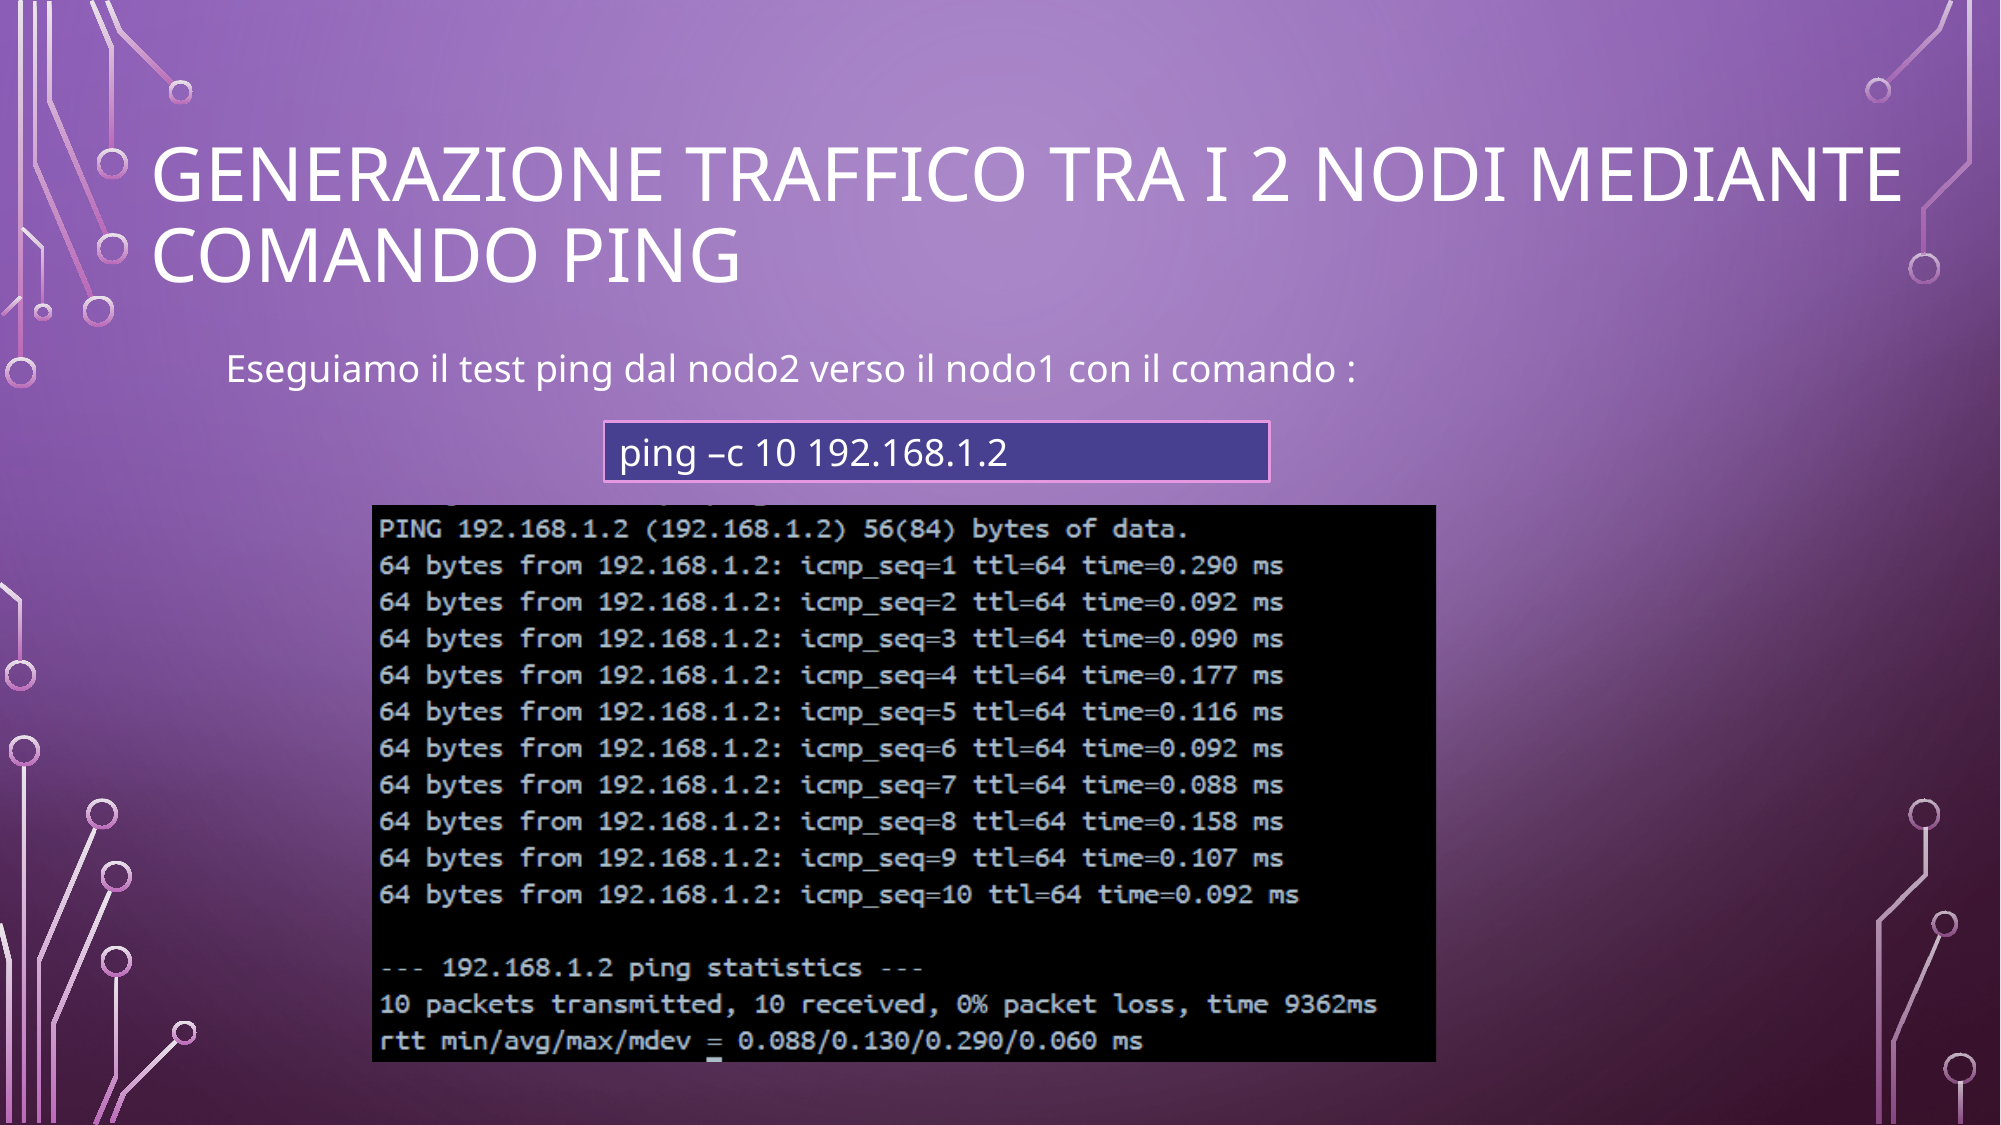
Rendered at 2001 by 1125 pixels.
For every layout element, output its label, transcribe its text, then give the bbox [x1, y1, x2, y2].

text_box Eseguiamo il test ping dal nodo2 verso il nodo1 con il comando : [210, 337, 1517, 398]
title Generazione traffico tra i 2 nodi mediante comando ping [135, 96, 1978, 339]
text_box ping –c 10 192.168.1.2 [603, 420, 1271, 483]
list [371, 505, 1437, 1062]
